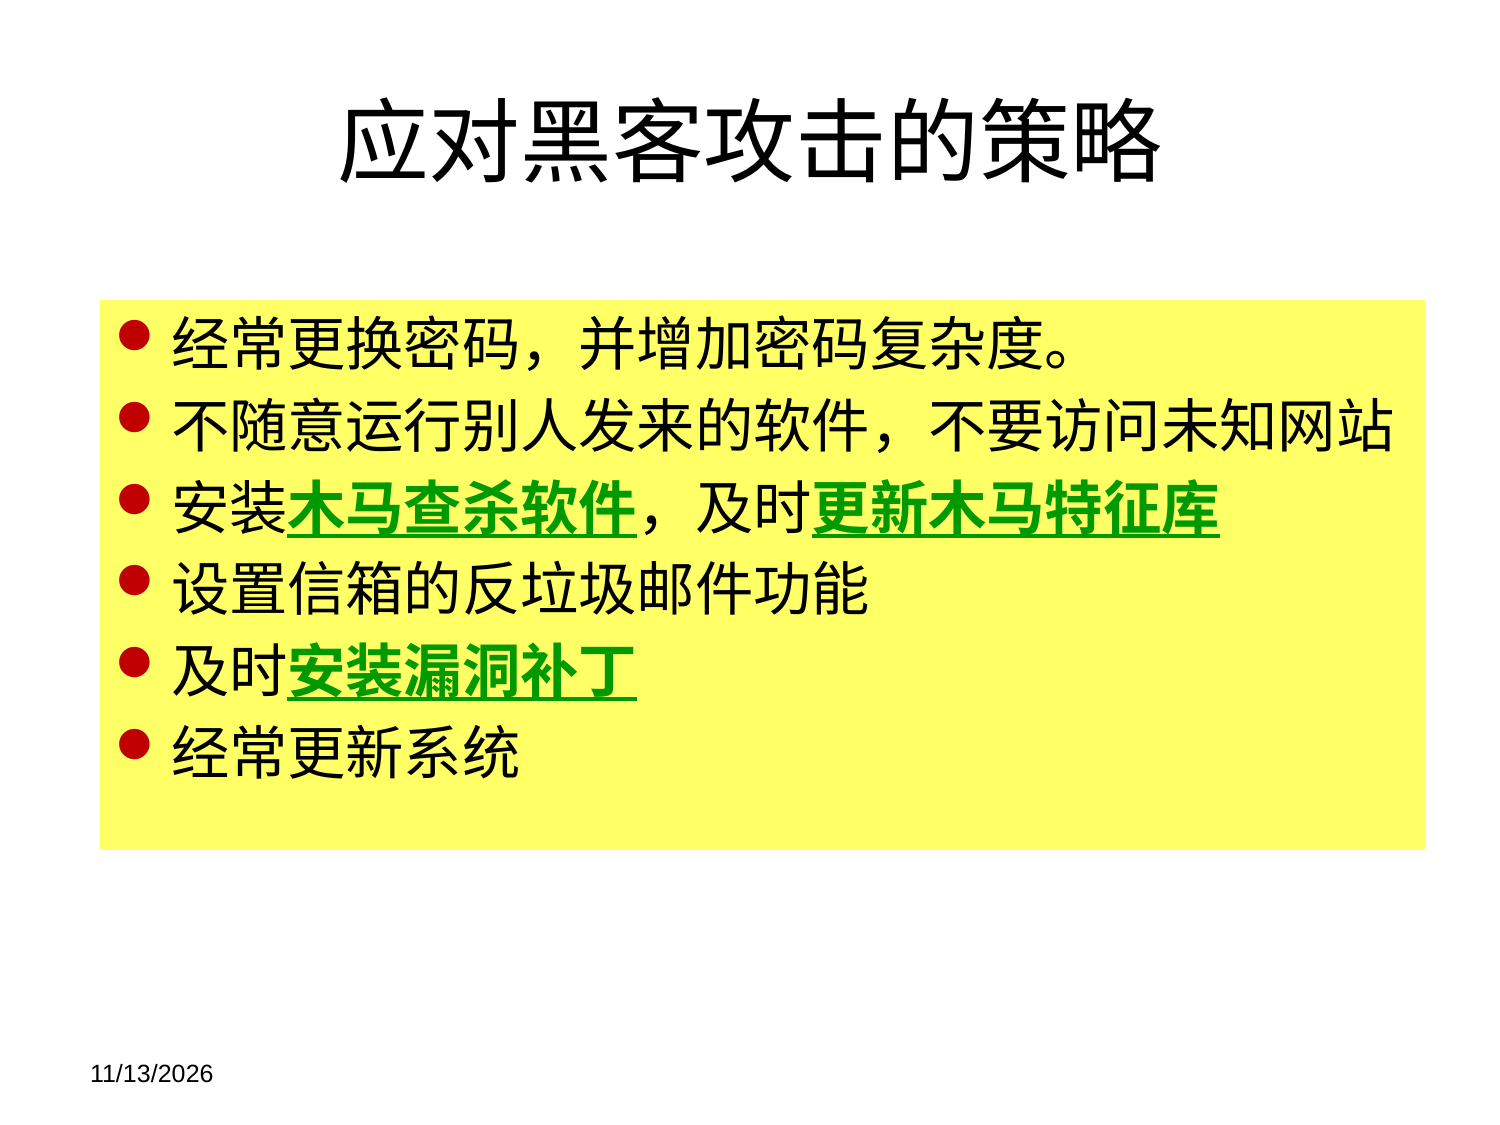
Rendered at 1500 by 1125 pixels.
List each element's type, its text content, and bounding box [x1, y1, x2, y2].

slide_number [75, 1042, 425, 1103]
title 应对黑客攻击的策略 [75, 45, 1425, 233]
text_box 经常更换密码，并增加密码复杂度。 不随意运行别人发来的软件，不要访问未知网站 安装木马查杀软件，及时更新木马特征库 设置信箱的反垃圾邮件功能 及时安装漏洞补丁 经常更新系统 [99, 299, 1425, 850]
